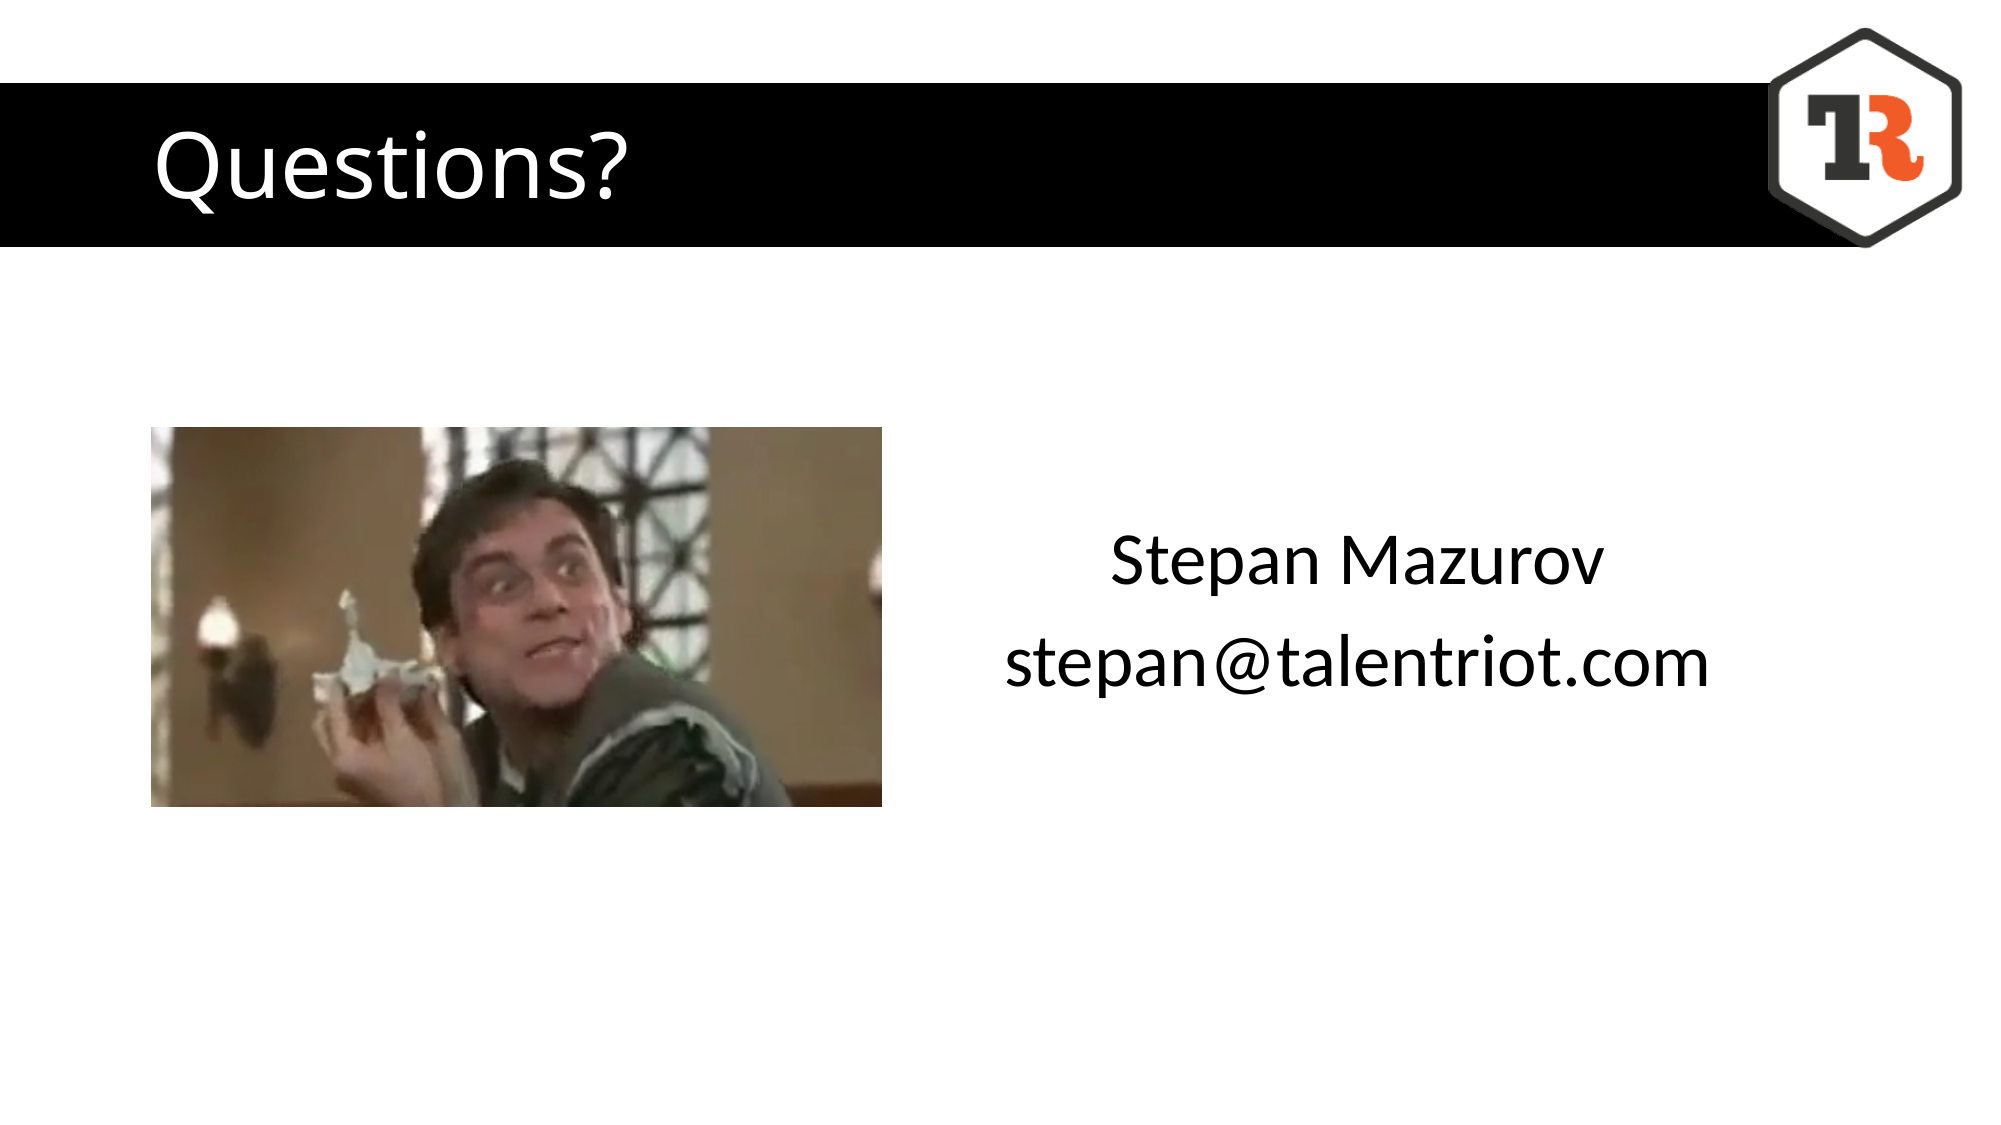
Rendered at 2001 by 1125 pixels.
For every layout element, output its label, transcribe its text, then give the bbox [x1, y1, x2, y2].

list Stepan Mazurov stepan@talentriot.com [853, 299, 1863, 1014]
picture [151, 427, 882, 807]
picture [1747, 20, 1981, 254]
title Questions? [137, 59, 1863, 278]
